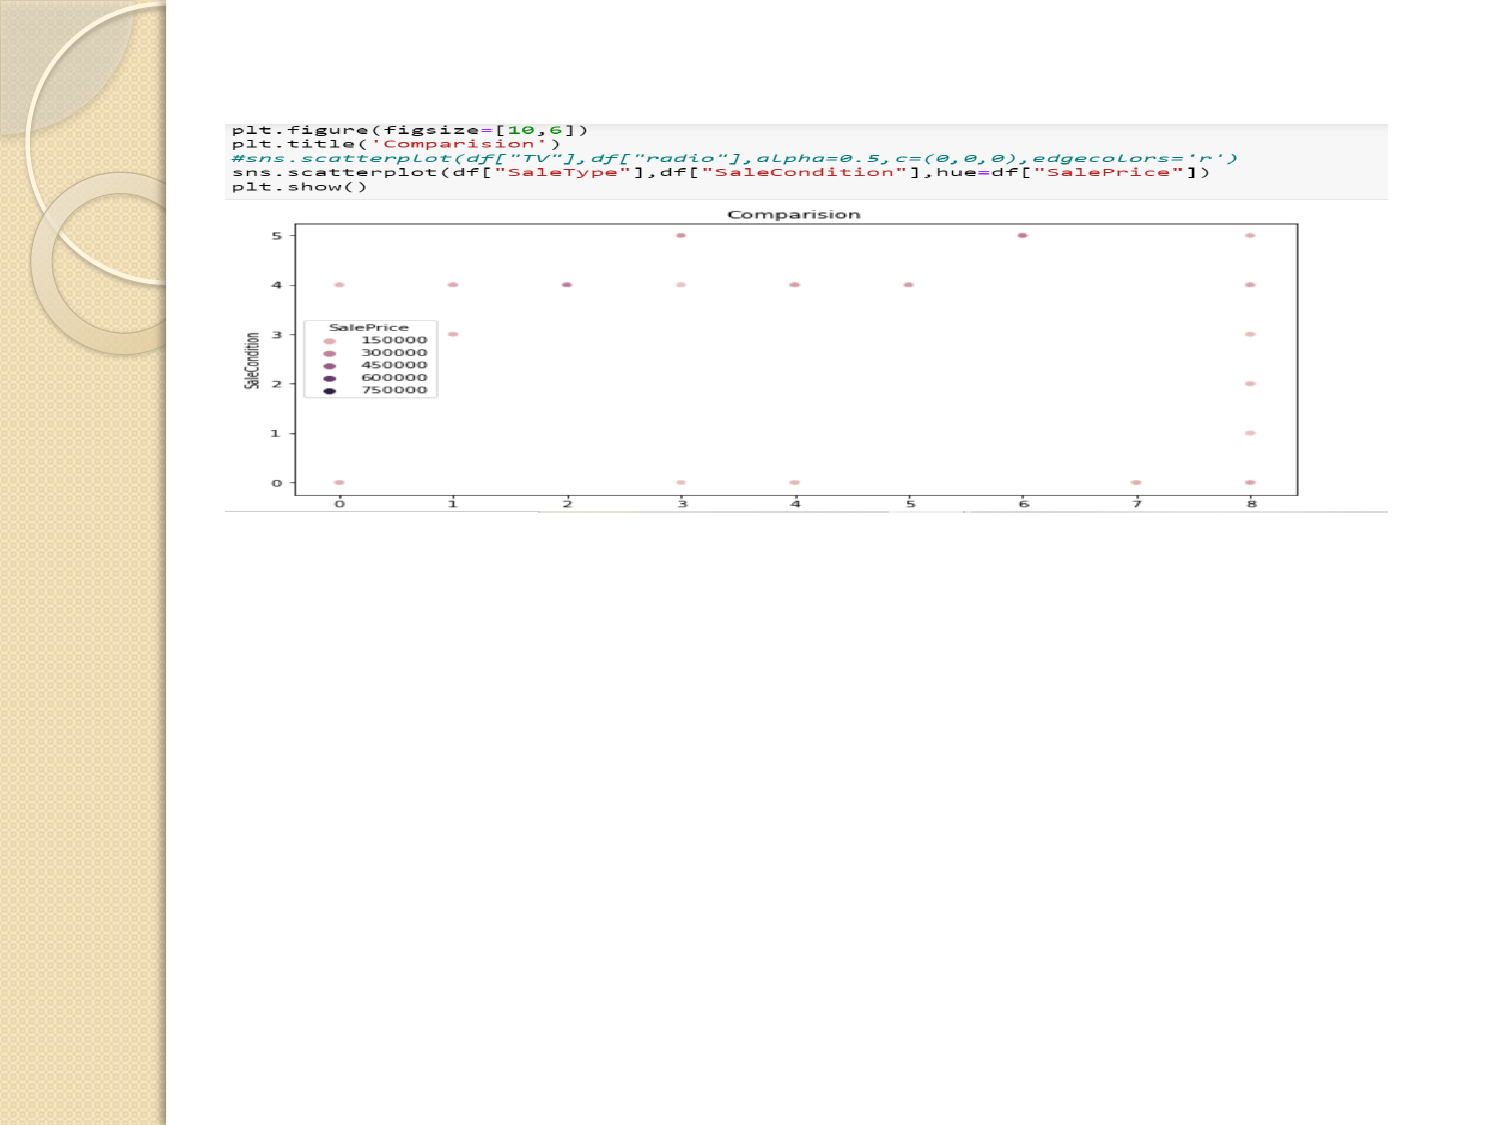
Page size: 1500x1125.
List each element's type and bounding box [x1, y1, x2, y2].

list [224, 124, 1388, 513]
